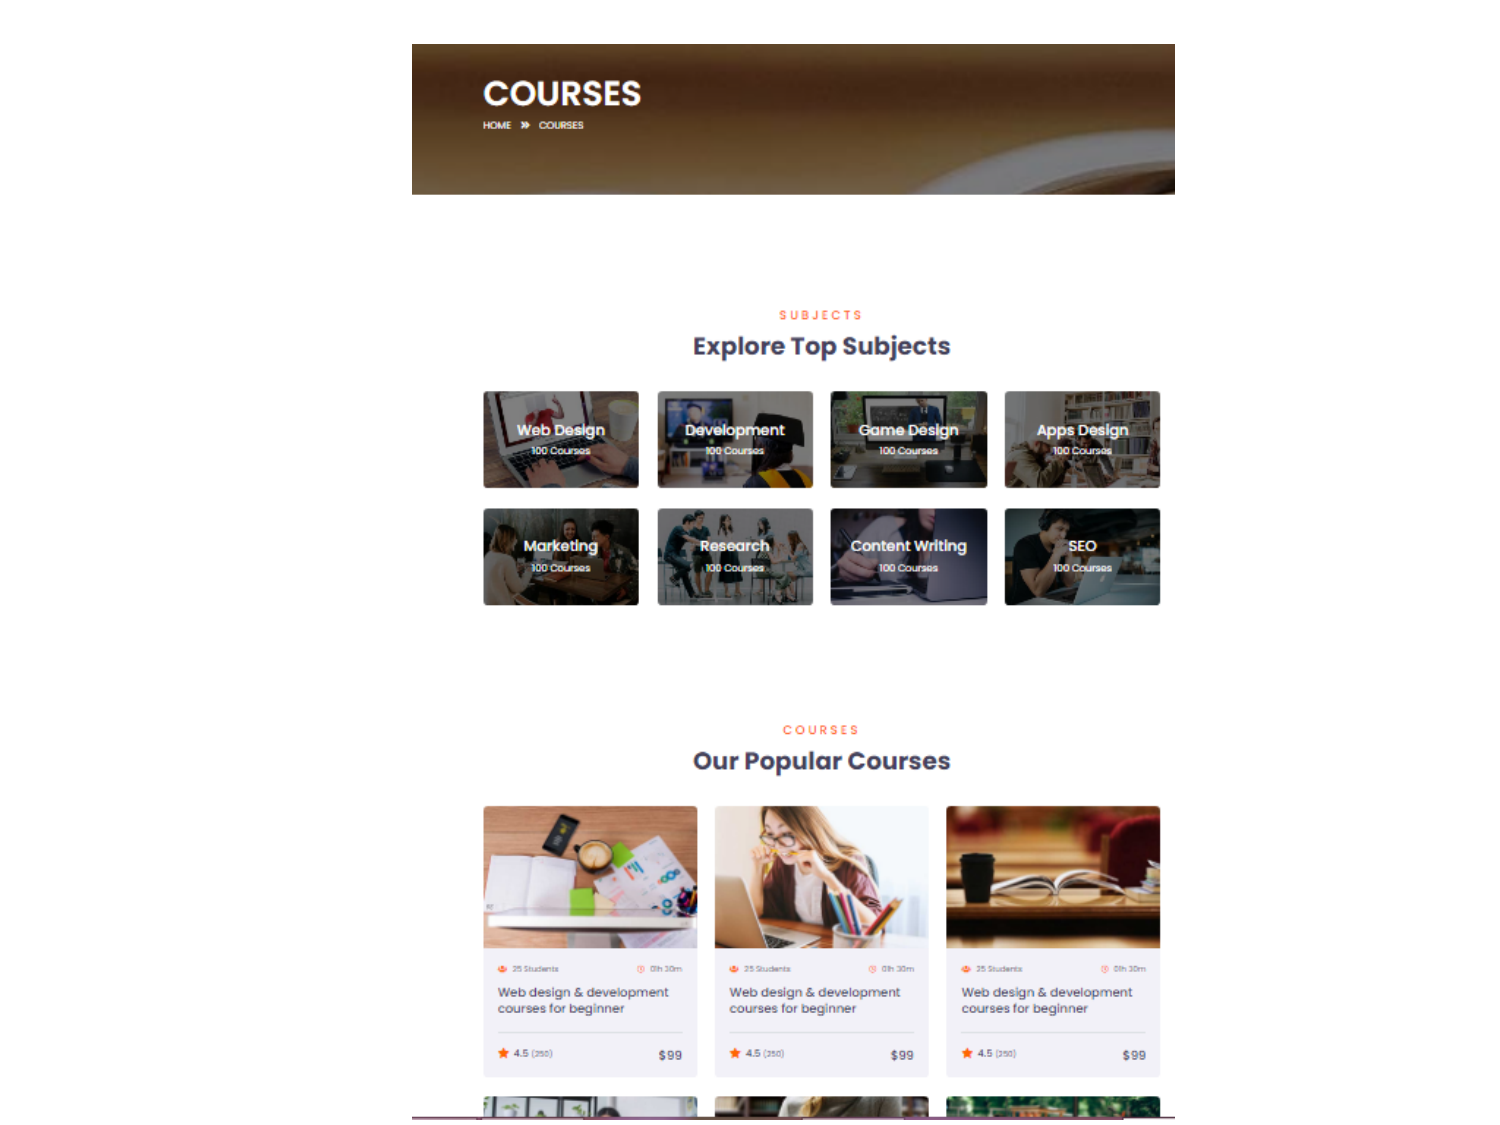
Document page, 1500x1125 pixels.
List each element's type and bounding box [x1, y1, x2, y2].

picture [412, 44, 1176, 1120]
